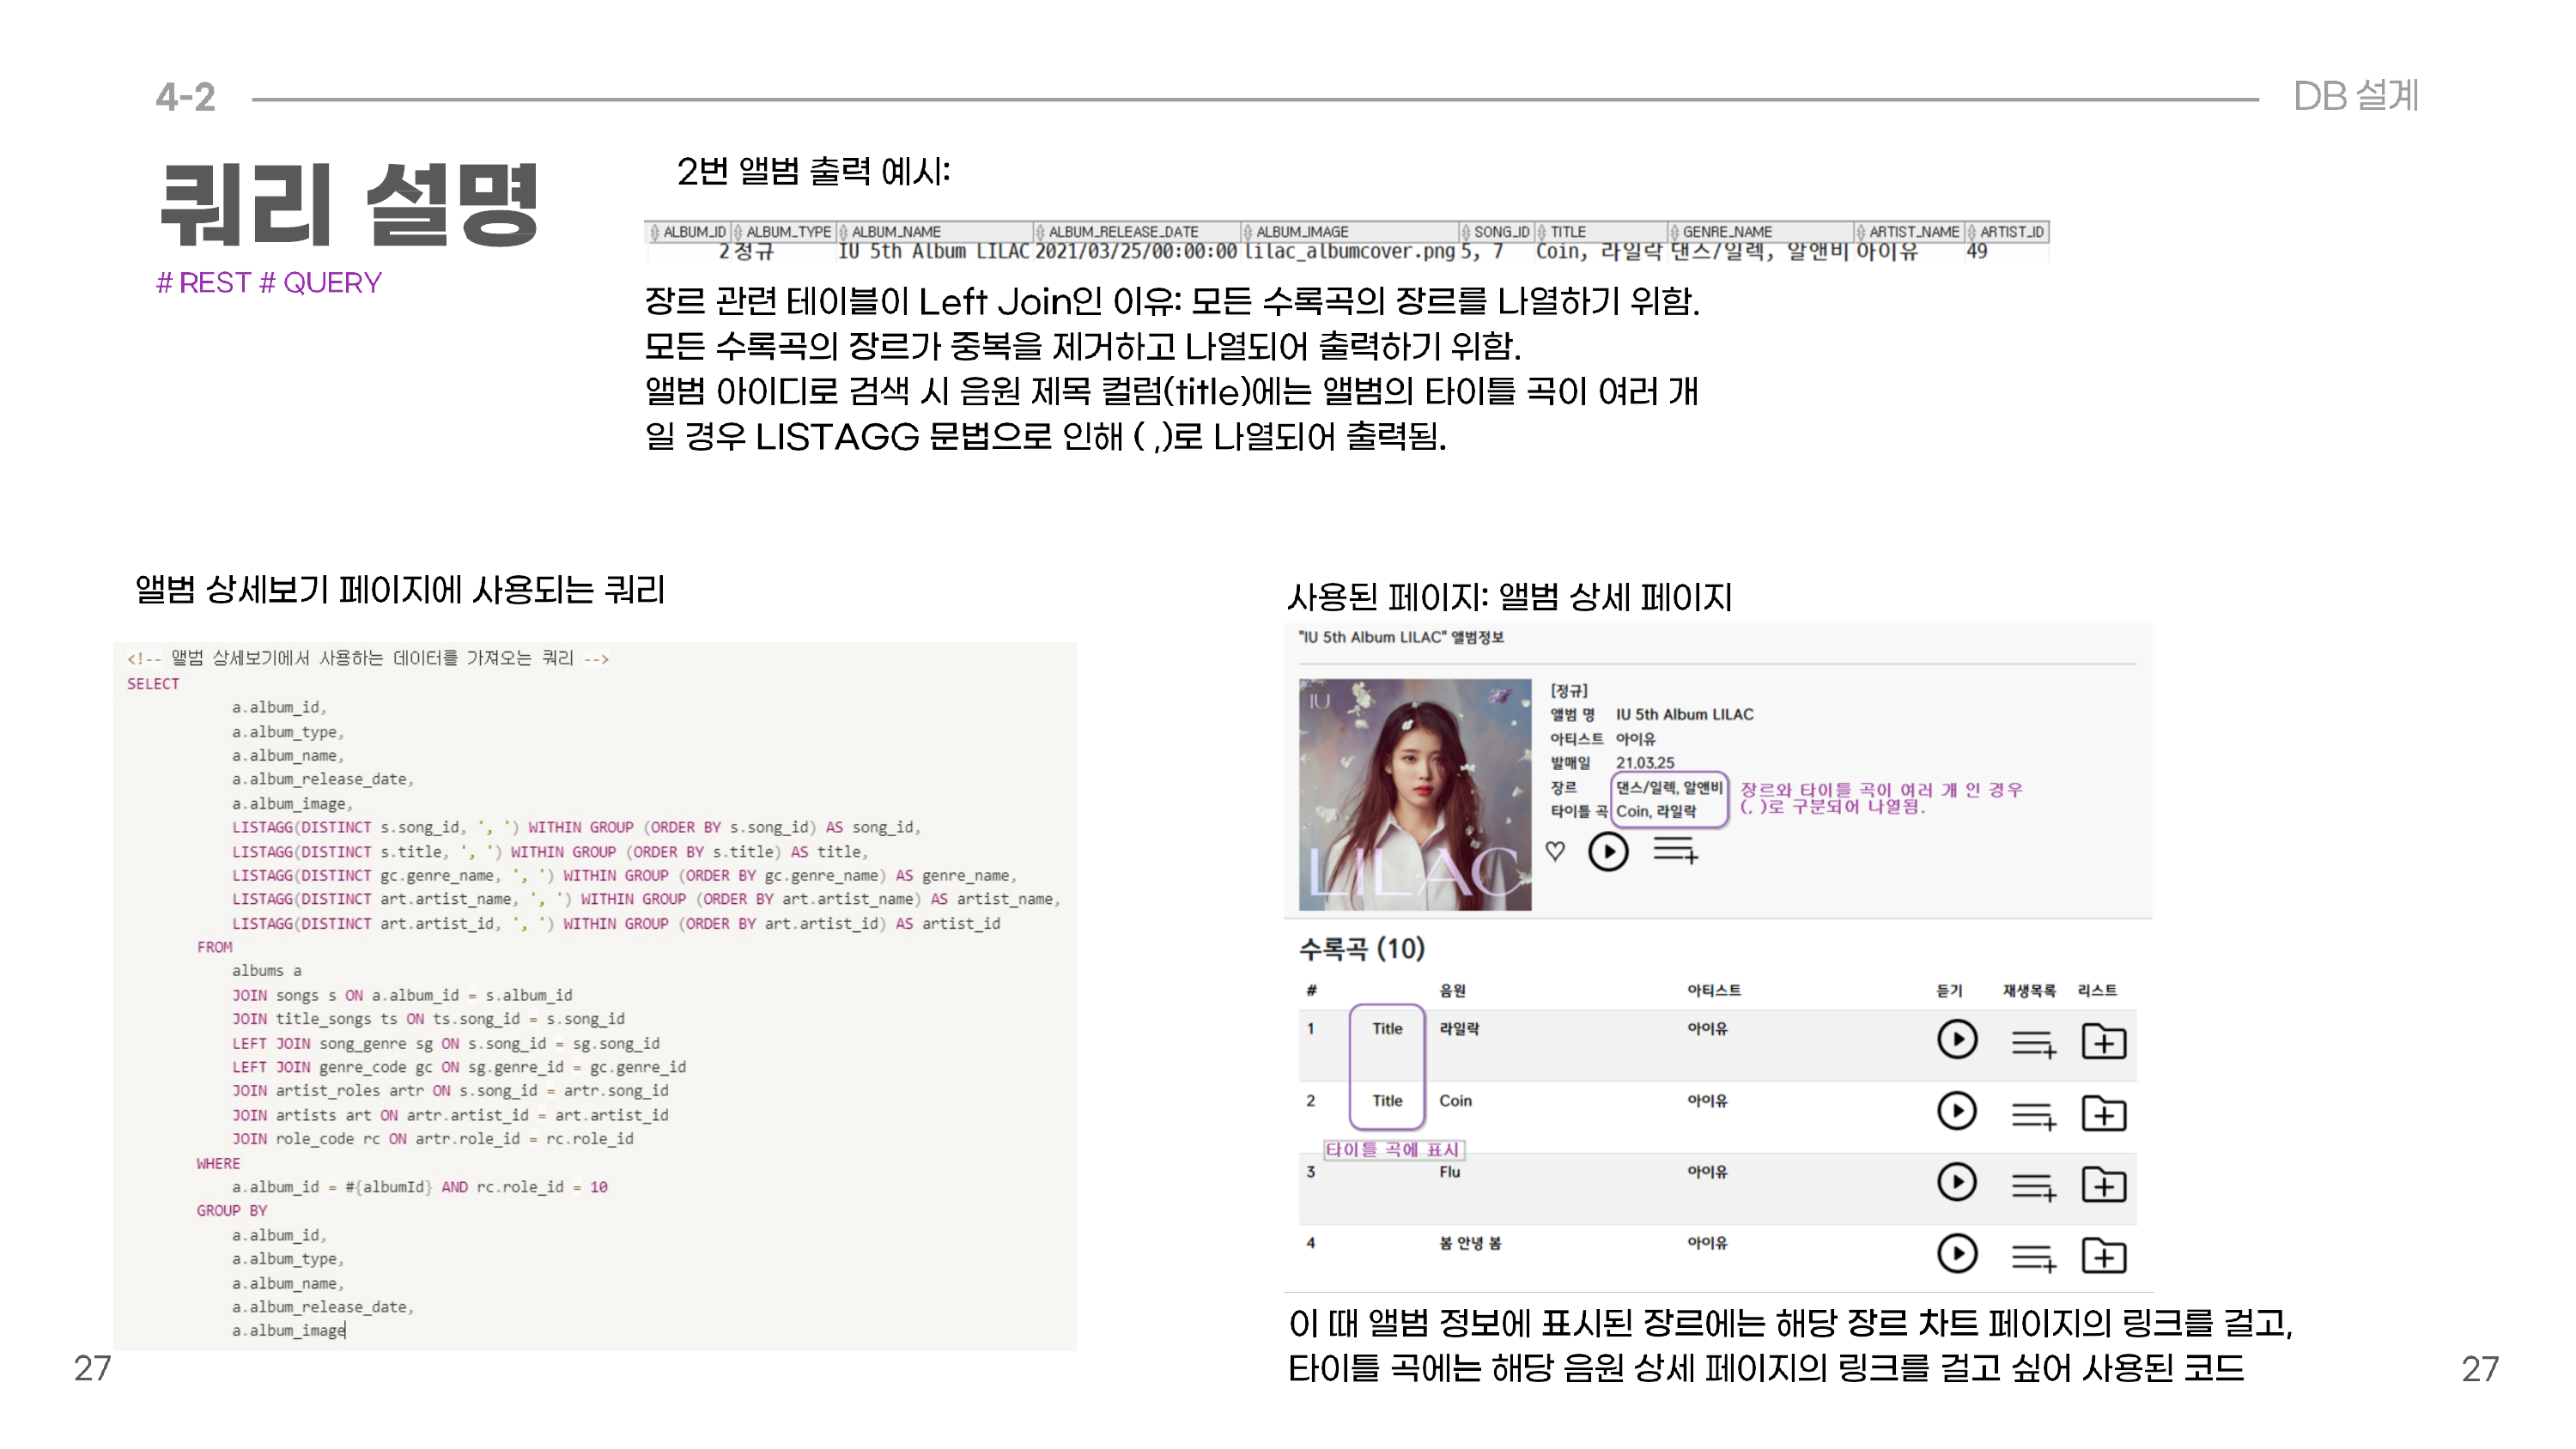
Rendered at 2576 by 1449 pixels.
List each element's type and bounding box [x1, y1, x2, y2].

text_box [1901, 1367, 1929, 1370]
text_box [1872, 1355, 1896, 1375]
text_box [283, 271, 382, 295]
text_box [1225, 288, 1250, 299]
text_box [252, 98, 2260, 102]
picture [1280, 331, 1306, 361]
text_box [774, 174, 798, 185]
text_box [1879, 1332, 1907, 1336]
text_box [2187, 1325, 2212, 1337]
text_box [459, 164, 508, 206]
text_box [1453, 1367, 1481, 1371]
text_box [1455, 1373, 1480, 1382]
text_box [1064, 396, 1089, 405]
text_box [1461, 304, 1485, 315]
text_box [1397, 288, 1417, 302]
text_box [1487, 390, 1516, 393]
text_box [1215, 422, 1303, 451]
text_box [678, 351, 703, 360]
picture [1840, 1354, 1866, 1382]
text_box [1426, 377, 1483, 406]
text_box [1196, 376, 1280, 406]
text_box [1739, 1309, 1764, 1320]
picture [1308, 421, 1334, 451]
text_box [1263, 287, 1383, 316]
text_box [1291, 1354, 1347, 1382]
text_box [1903, 1371, 1928, 1382]
picture [740, 157, 769, 185]
picture [113, 641, 1078, 1352]
text_box [849, 287, 908, 316]
text_box [951, 331, 1042, 361]
text_box [677, 378, 703, 393]
text_box [702, 158, 726, 179]
text_box [1285, 391, 1312, 394]
text_box [1193, 288, 1221, 314]
text_box [1224, 301, 1252, 305]
picture [921, 287, 987, 315]
text_box [850, 377, 908, 406]
text_box [1401, 1309, 1427, 1337]
text_box [1881, 1310, 1906, 1328]
text_box [1952, 1310, 1977, 1328]
text_box [2185, 1321, 2213, 1325]
picture [921, 377, 947, 405]
picture [1291, 1308, 1316, 1337]
text_box [1737, 1322, 1765, 1326]
text_box [2012, 1354, 2070, 1382]
text_box [374, 207, 447, 246]
text_box [1285, 396, 1310, 405]
text_box [1285, 377, 1310, 389]
text_box [1941, 1354, 2001, 1382]
text_box [1452, 331, 1520, 361]
text_box [882, 157, 950, 185]
text_box [667, 287, 676, 303]
picture [1324, 377, 1352, 405]
picture [1635, 1354, 1693, 1382]
text_box [566, 589, 594, 593]
picture [678, 157, 697, 185]
picture [1284, 622, 2154, 1294]
picture [259, 271, 276, 293]
text_box [254, 165, 309, 242]
text_box [1849, 1309, 1868, 1325]
text_box [1777, 1308, 1838, 1337]
text_box [1103, 376, 1195, 406]
text_box [2187, 1309, 2212, 1320]
picture [155, 82, 215, 111]
text_box [1950, 1332, 1978, 1336]
text_box [1353, 1355, 1378, 1366]
text_box [181, 271, 252, 294]
text_box [716, 331, 836, 361]
text_box [716, 287, 775, 315]
text_box [1492, 1354, 1554, 1382]
text_box [1644, 1308, 1734, 1337]
picture [780, 377, 805, 406]
text_box [1919, 1308, 1940, 1336]
text_box [702, 175, 727, 185]
text_box [1641, 582, 1730, 611]
text_box [1564, 1354, 1623, 1382]
text_box [677, 310, 705, 314]
text_box [1287, 582, 1377, 611]
text_box [810, 378, 838, 404]
text_box [2218, 1355, 2243, 1372]
text_box [718, 377, 775, 406]
text_box [1419, 287, 1426, 303]
picture [137, 575, 164, 603]
text_box [1870, 1377, 1899, 1381]
picture [1670, 377, 1697, 405]
text_box [1941, 1309, 1948, 1337]
text_box [2083, 1354, 2172, 1382]
text_box [678, 288, 704, 306]
text_box [646, 333, 674, 359]
text_box [1870, 1309, 1878, 1325]
text_box [339, 575, 460, 604]
text_box [166, 165, 213, 205]
picture [156, 271, 173, 293]
picture [1500, 582, 1528, 611]
text_box [1319, 330, 1439, 361]
text_box [933, 422, 957, 434]
text_box [1542, 1308, 1631, 1337]
text_box [1459, 300, 1487, 303]
text_box [2216, 1377, 2245, 1381]
text_box [161, 206, 219, 246]
picture [638, 575, 664, 604]
text_box [269, 575, 326, 604]
text_box [1739, 1328, 1764, 1337]
text_box [772, 158, 798, 173]
text_box [1532, 583, 1558, 599]
text_box [1489, 378, 1514, 389]
text_box [473, 575, 562, 604]
text_box [1155, 421, 1203, 453]
text_box [1347, 421, 1446, 451]
text_box [1489, 394, 1514, 405]
picture [644, 219, 2050, 263]
text_box [686, 421, 745, 452]
text_box [1631, 286, 1699, 315]
picture [2124, 1308, 2150, 1337]
text_box [1428, 310, 1456, 314]
picture [605, 575, 633, 604]
text_box [2226, 1308, 2293, 1340]
picture [1370, 1308, 1398, 1337]
picture [207, 575, 265, 604]
text_box [2185, 1371, 2213, 1381]
text_box [850, 332, 941, 361]
text_box [1430, 288, 1455, 306]
text_box [2296, 80, 2347, 110]
text_box [811, 155, 869, 185]
text_box [677, 346, 705, 349]
text_box [997, 287, 1101, 315]
text_box [757, 422, 919, 451]
picture [1571, 582, 1629, 611]
text_box [1461, 288, 1485, 299]
picture [1631, 377, 1656, 405]
text_box [1455, 1354, 1479, 1366]
text_box [1391, 1354, 1449, 1383]
text_box [788, 287, 846, 316]
text_box [1527, 377, 1585, 406]
text_box [1903, 1355, 1928, 1366]
text_box [568, 575, 592, 587]
text_box [2155, 1310, 2180, 1331]
picture [1133, 421, 1145, 452]
text_box [2187, 1355, 2211, 1374]
picture [1031, 377, 1059, 405]
text_box [1355, 377, 1413, 406]
picture [646, 377, 674, 405]
text_box [1398, 303, 1423, 315]
text_box [2154, 1332, 2182, 1336]
text_box [1064, 421, 1122, 451]
picture [1599, 377, 1625, 405]
text_box [1705, 1354, 1826, 1382]
text_box [1225, 306, 1250, 315]
text_box [1054, 331, 1175, 361]
text_box [647, 303, 672, 315]
text_box [933, 441, 957, 450]
text_box [168, 576, 194, 591]
text_box [169, 592, 194, 603]
text_box [2357, 79, 2418, 111]
text_box [568, 595, 592, 603]
text_box [1499, 287, 1619, 316]
text_box [1471, 1308, 1530, 1337]
picture [2463, 1355, 2500, 1381]
text_box [960, 377, 1019, 405]
text_box [647, 288, 665, 302]
text_box [931, 436, 958, 445]
picture [1330, 1308, 1357, 1337]
text_box [1115, 287, 1182, 316]
text_box [678, 332, 703, 344]
text_box [1063, 378, 1091, 394]
picture [646, 422, 673, 451]
text_box [1188, 332, 1275, 361]
text_box [415, 163, 446, 205]
text_box [1389, 582, 1488, 611]
text_box [511, 163, 536, 209]
text_box [1850, 1325, 1874, 1337]
text_box [1533, 600, 1558, 610]
text_box [1353, 1371, 1378, 1382]
text_box [463, 209, 537, 247]
picture [75, 1355, 111, 1381]
text_box [203, 163, 240, 246]
text_box [313, 163, 330, 246]
text_box [1990, 1308, 2110, 1337]
picture [1441, 1308, 1467, 1337]
text_box [963, 422, 1052, 451]
text_box [679, 394, 703, 405]
text_box [1352, 1367, 1380, 1370]
text_box [368, 163, 423, 205]
